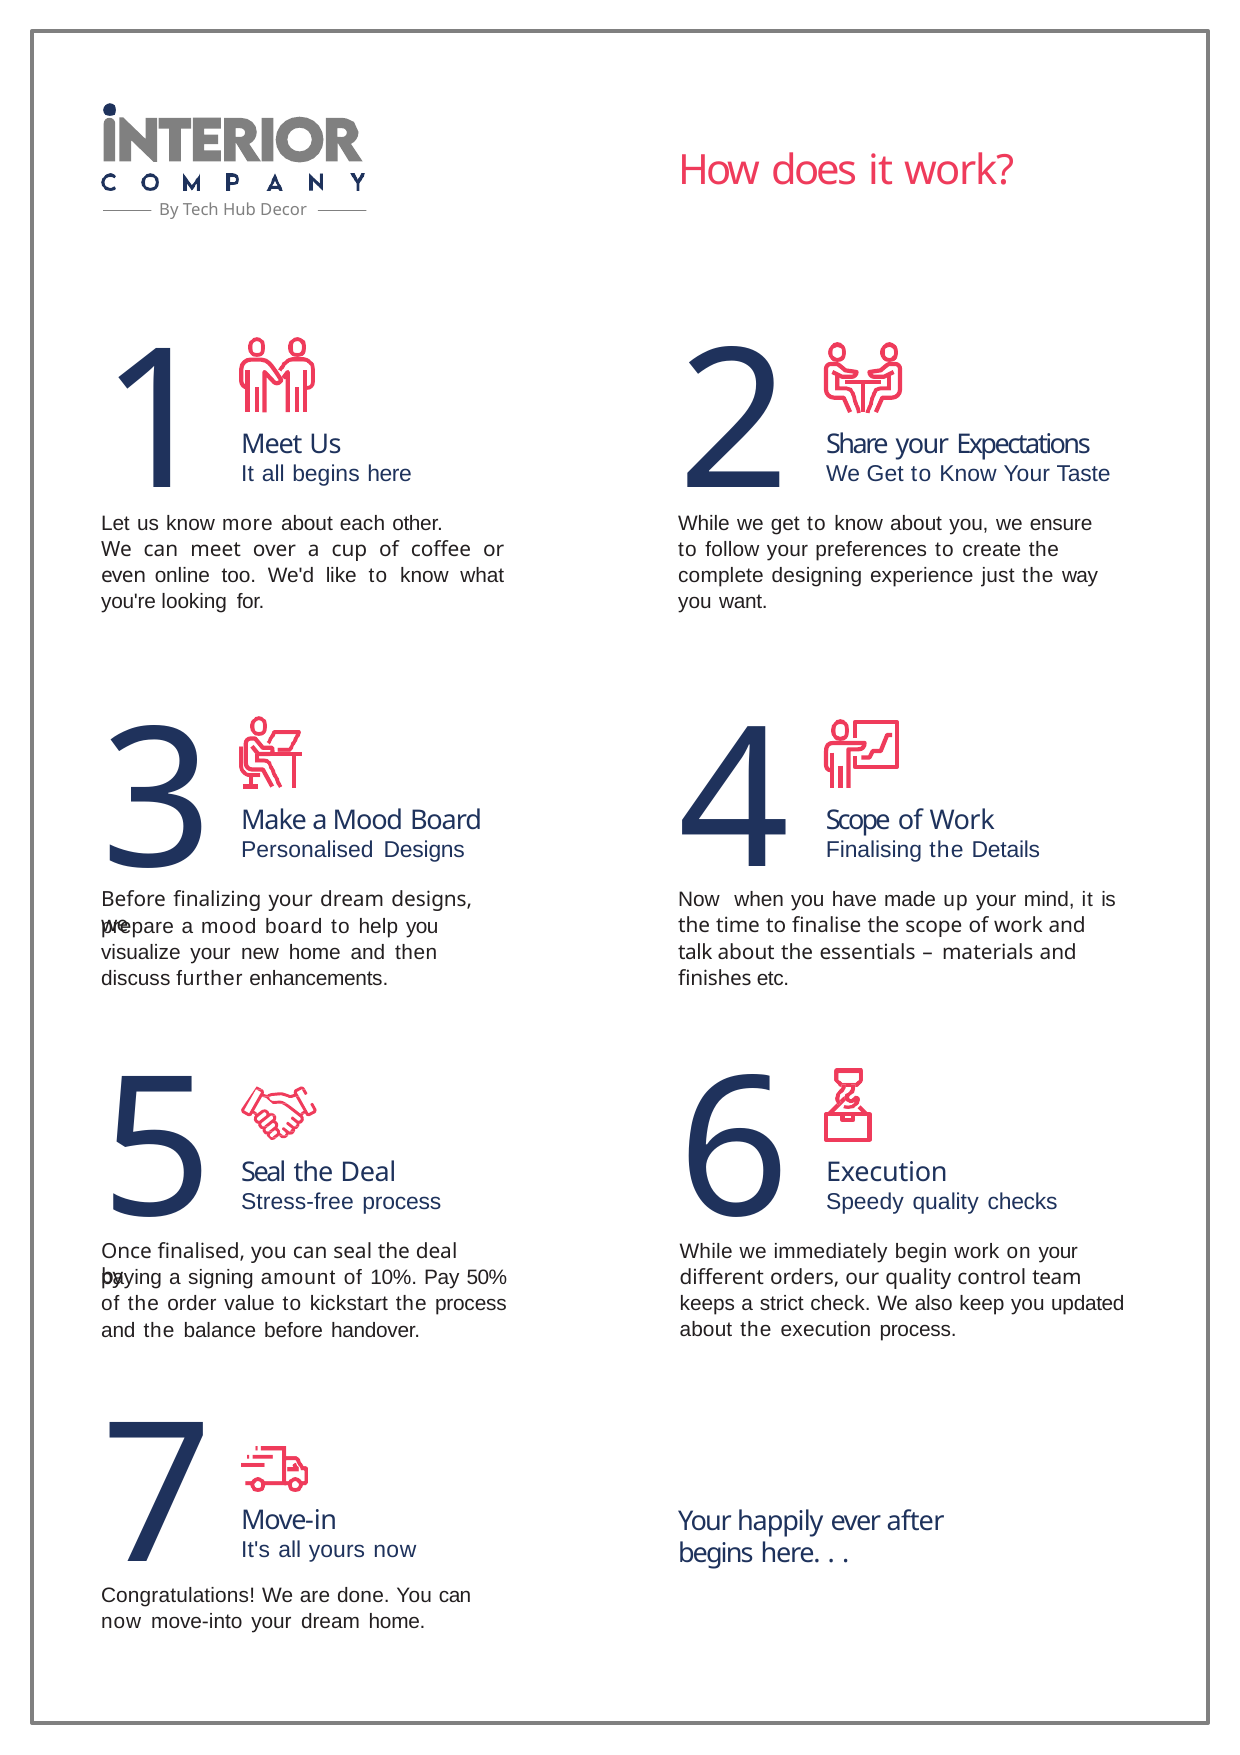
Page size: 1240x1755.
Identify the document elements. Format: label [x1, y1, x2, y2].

text_box [29, 28, 1211, 1726]
